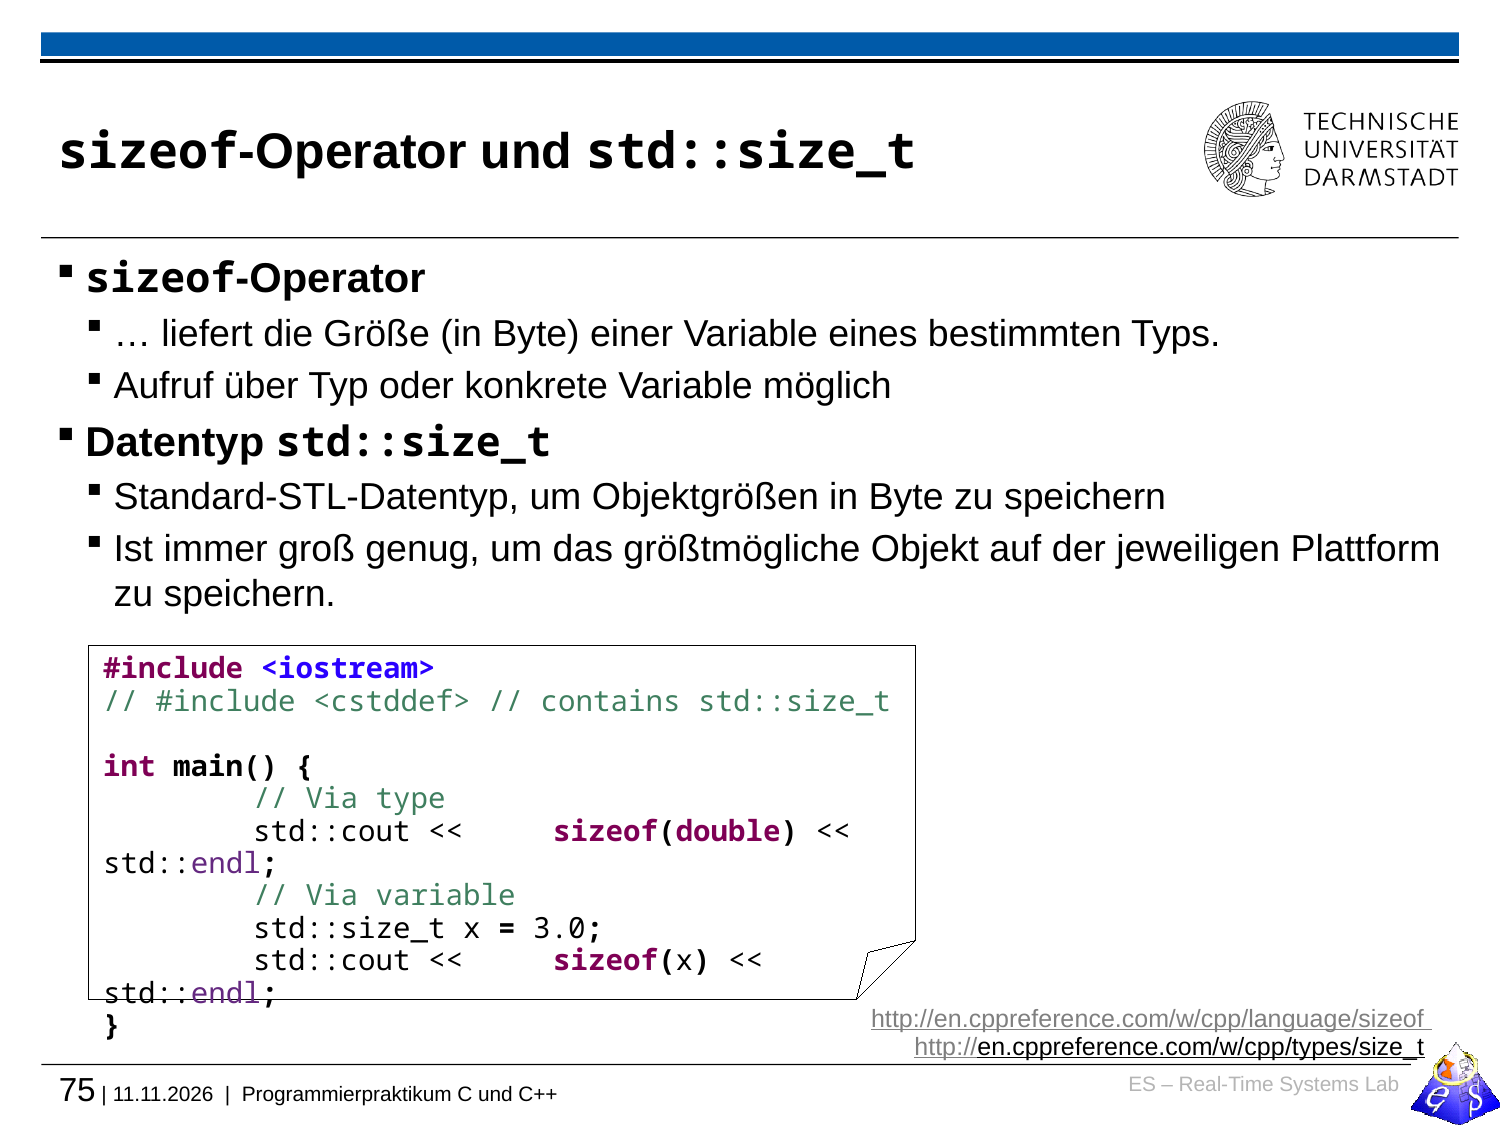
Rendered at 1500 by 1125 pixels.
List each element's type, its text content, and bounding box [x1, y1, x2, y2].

list sizeof-Operator … liefert die Größe (in Byte) einer Variable eines bestimmten Typs. Aufruf über Typ oder konkrete Variable möglich Datentyp std::size_t Standard-STL-Datentyp, um Objektgrößen in Byte zu speichern Ist immer groß genug, um das größtmögliche Objekt auf der jeweiligen Plattform zu speichern. [41, 243, 1459, 421]
picture [1411, 1041, 1500, 1125]
text_box http://en.cppreference.com/w/cpp/language/sizeof http://en.cppreference.com/w/cpp/types/size_t [667, 997, 1447, 1069]
picture [1187, 84, 1483, 214]
text_box #include <iostream> // #include <cstddef> // contains std::size_t int main() { // Via type std::cout << sizeof(double) << std::endl; // Via variable std::size_t x = 3.0; std::cout << sizeof(x) << std::endl; } [88, 645, 916, 1000]
title sizeof-Operator und std::size_t [58, 80, 1187, 218]
